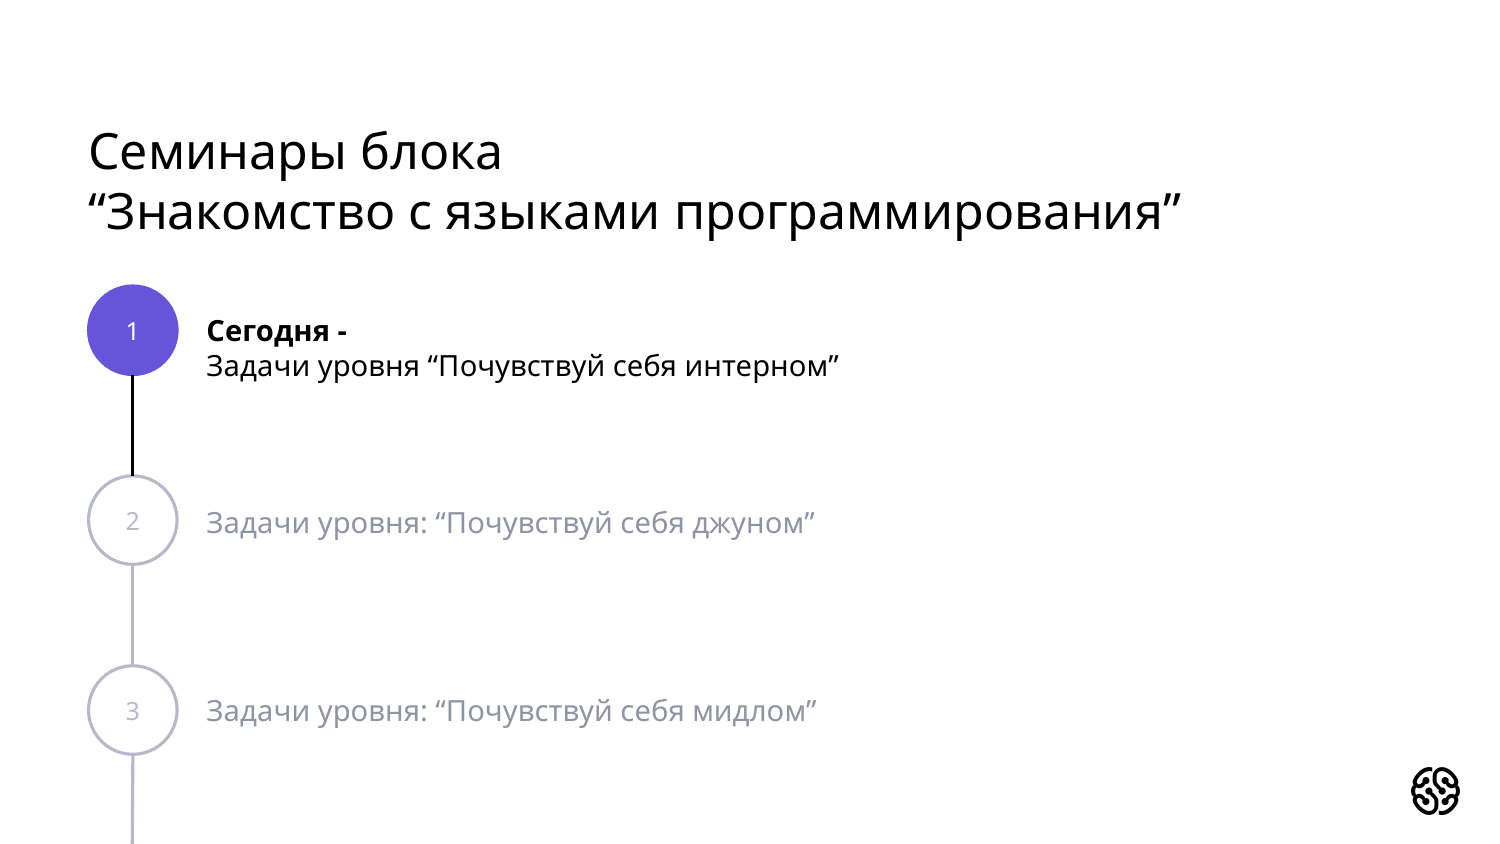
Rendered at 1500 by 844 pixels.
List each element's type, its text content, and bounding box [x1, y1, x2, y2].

text_box 3 [88, 666, 178, 755]
subtitle Сегодня - Задачи уровня “Почувствуй себя интерном” [206, 297, 1075, 389]
text_box 1 [88, 285, 178, 375]
picture [1411, 767, 1460, 815]
subtitle Задачи уровня: “Почувствуй себя джуном” [206, 489, 937, 551]
text_box 2 [88, 476, 178, 565]
title Семинары блока “Знакомство с языками программирования” [88, 118, 1412, 171]
subtitle Задачи уровня: “Почувствуй себя мидлом” [206, 677, 946, 739]
